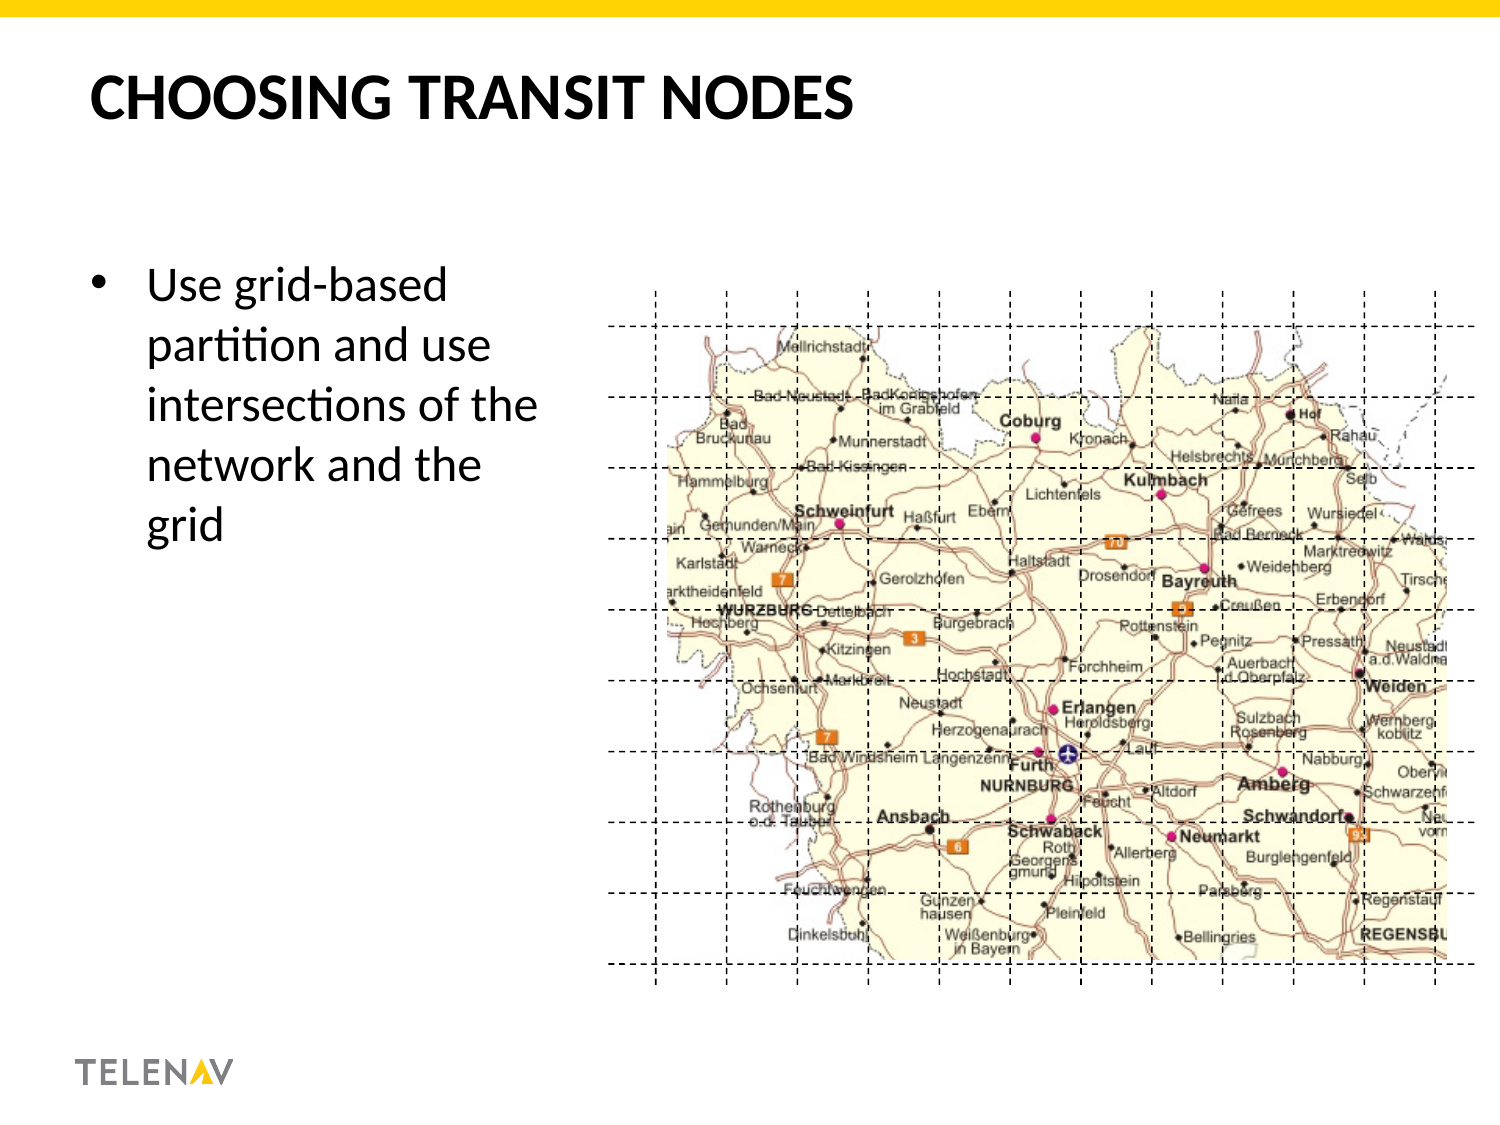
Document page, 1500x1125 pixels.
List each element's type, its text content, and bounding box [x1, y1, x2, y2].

picture [666, 325, 1448, 960]
list Use grid-based partition and use intersections of the network and the grid [75, 243, 573, 986]
picture [75, 1059, 233, 1085]
title Choosing transit nodes [75, 45, 1486, 146]
